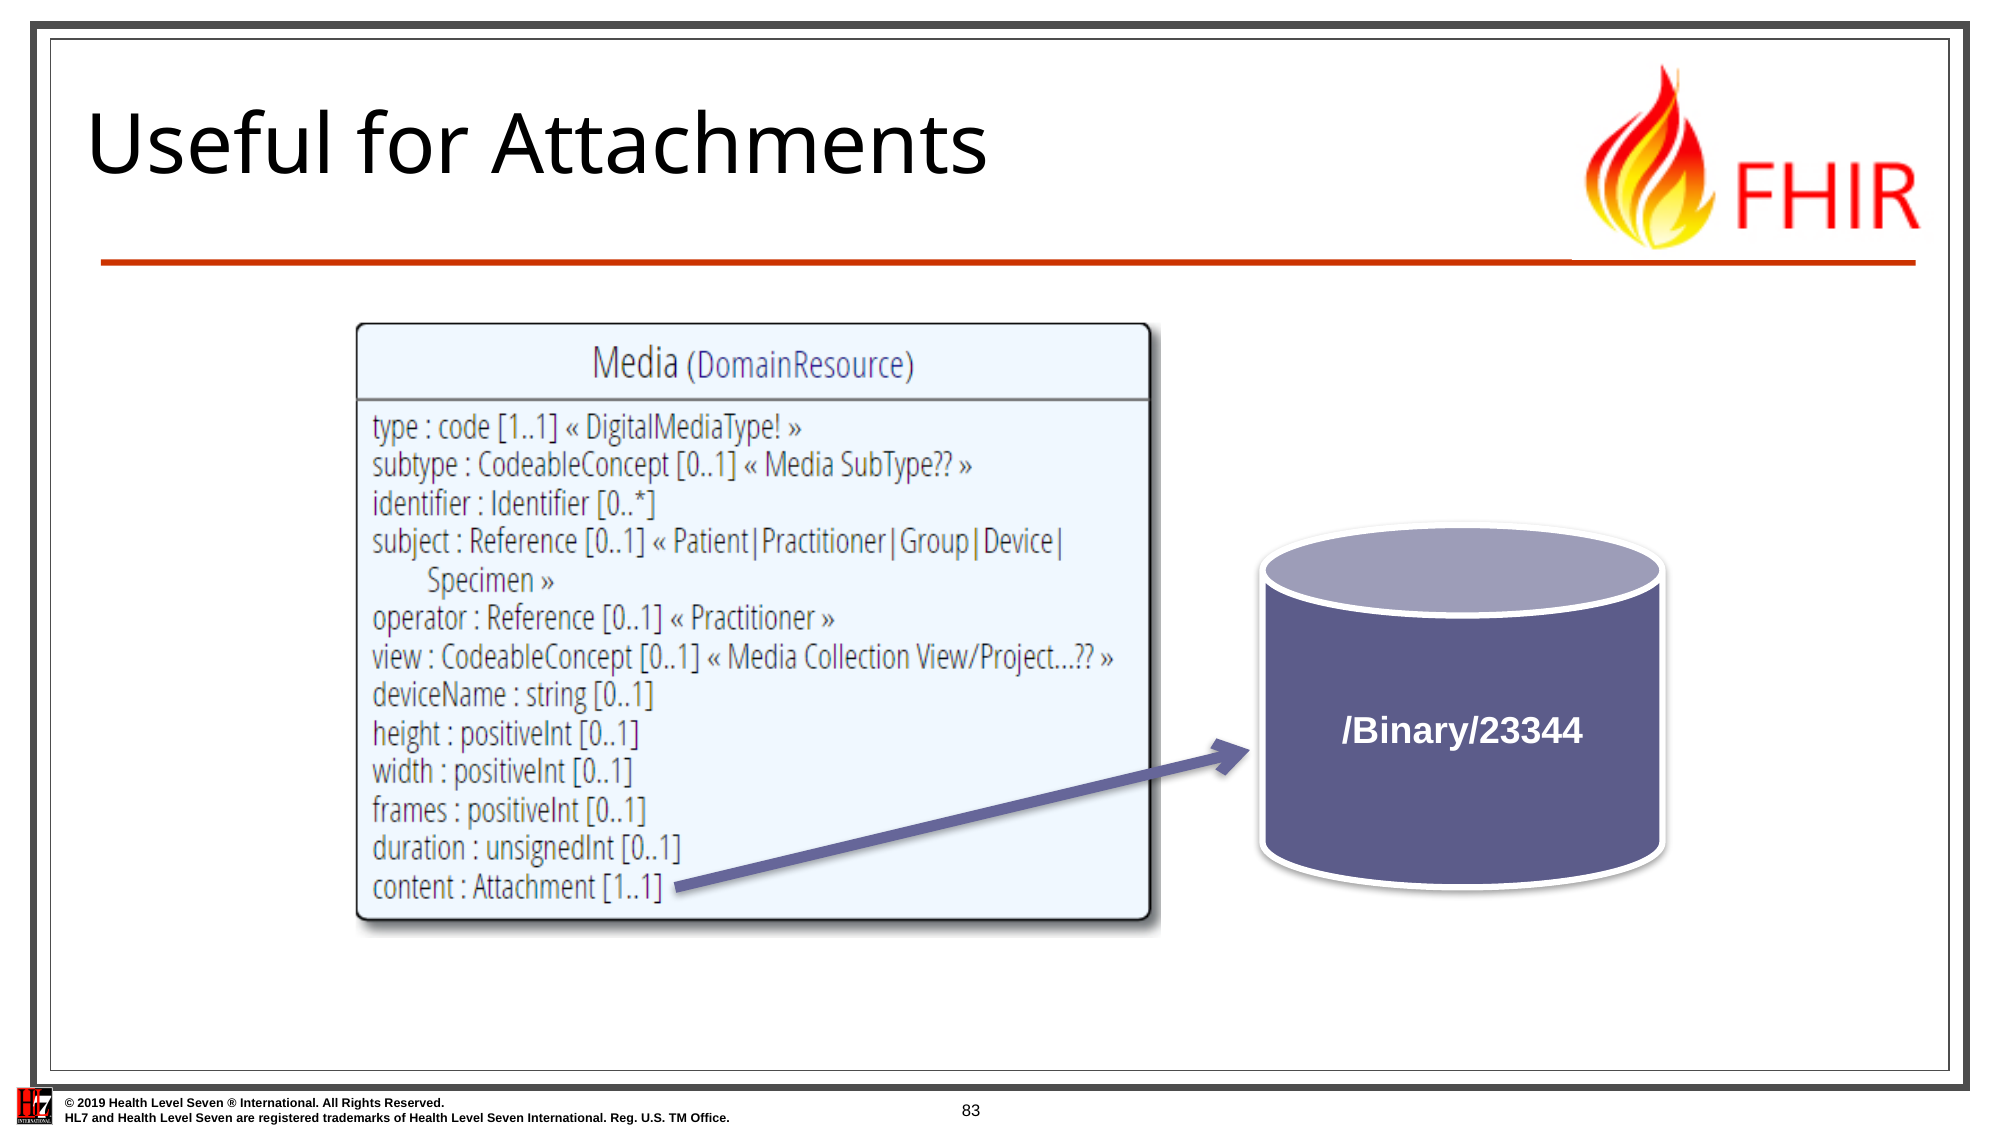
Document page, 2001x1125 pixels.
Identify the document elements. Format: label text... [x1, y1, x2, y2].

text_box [674, 749, 1251, 888]
picture [1571, 53, 1934, 260]
title Useful for Attachments [70, 54, 1504, 244]
picture [349, 309, 1162, 938]
picture [16, 1087, 53, 1125]
text_box /Binary/23344 [1259, 521, 1666, 891]
